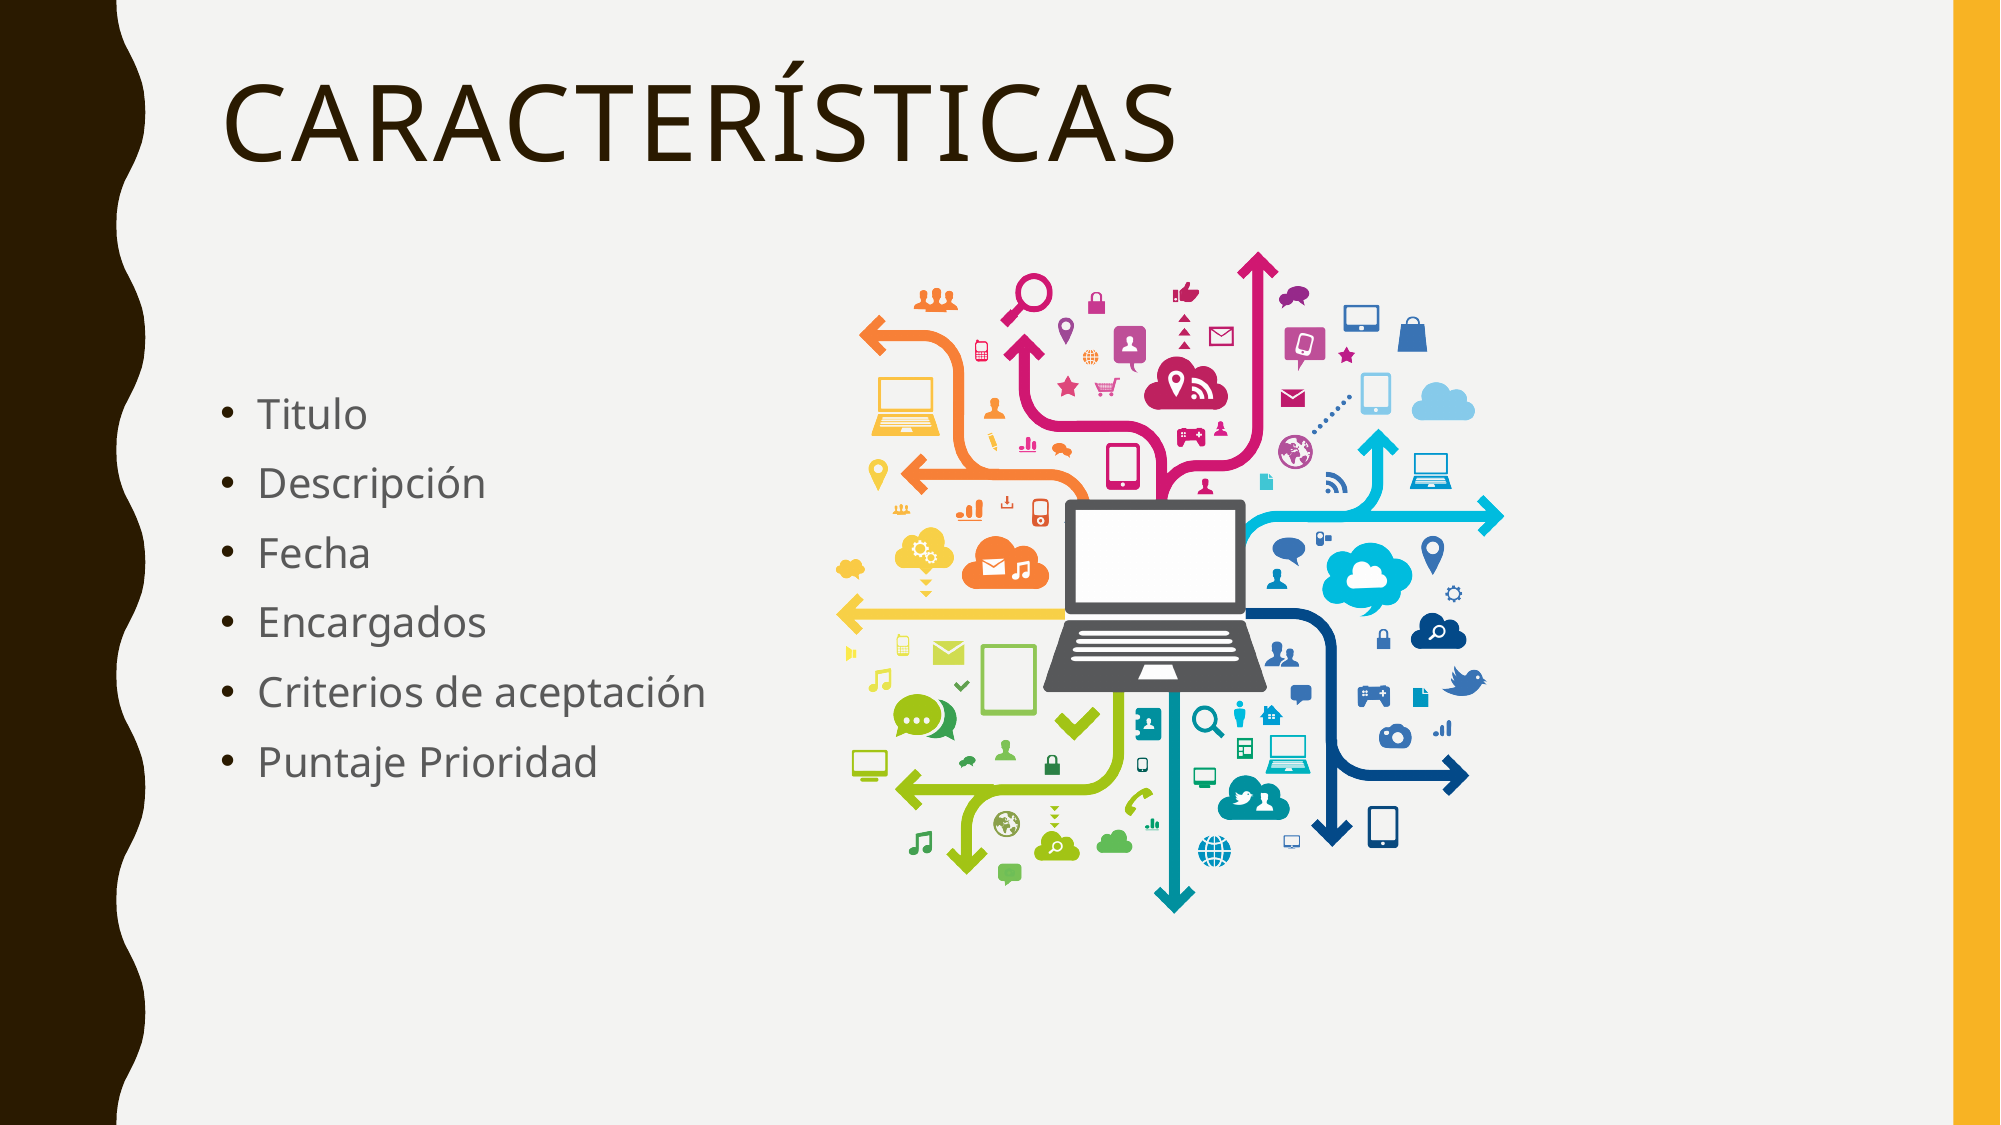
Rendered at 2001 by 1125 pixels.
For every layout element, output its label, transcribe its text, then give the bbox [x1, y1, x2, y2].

title características [205, 62, 1875, 308]
picture [763, 204, 1540, 950]
list Titulo Descripción Fecha Encargados Criterios de aceptación Puntaje Prioridad [205, 375, 1875, 965]
